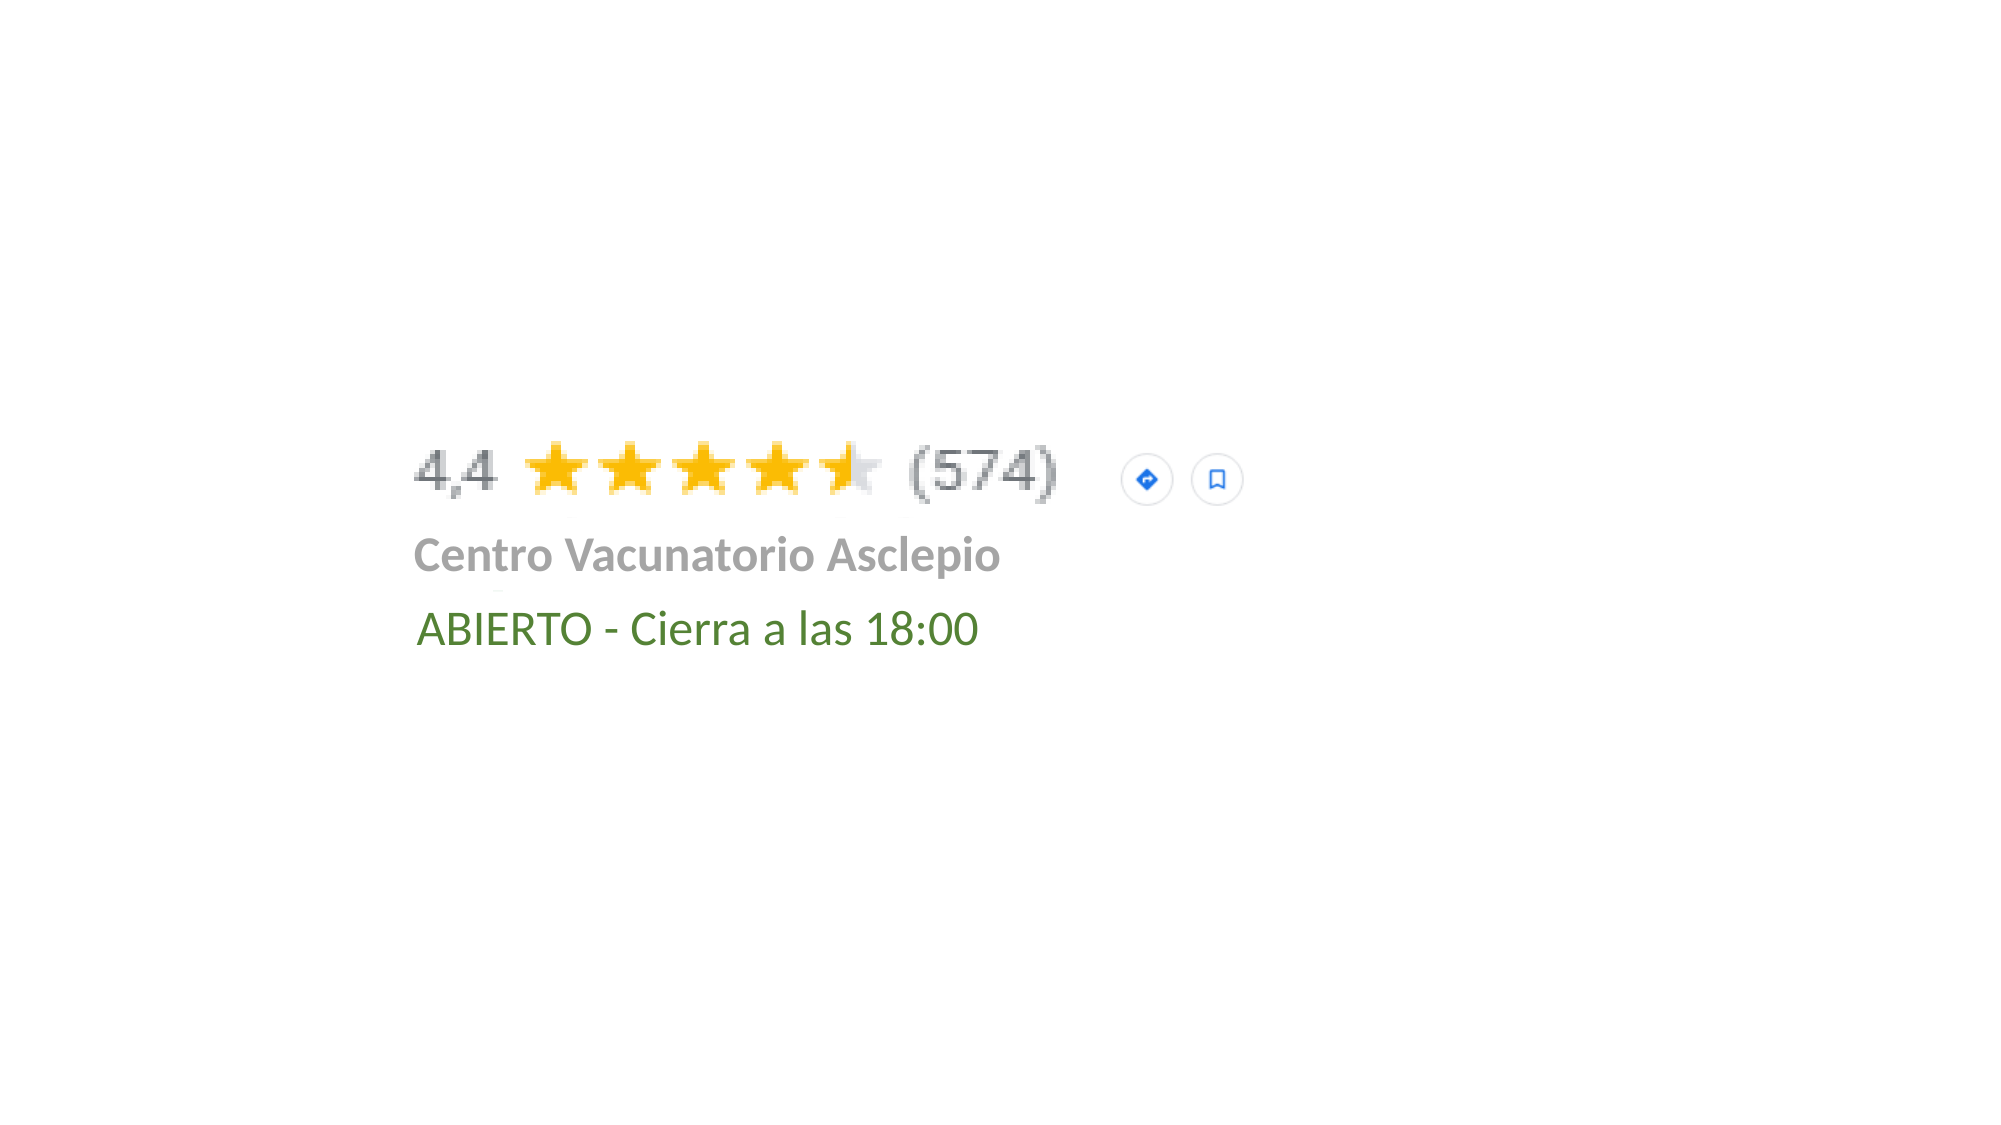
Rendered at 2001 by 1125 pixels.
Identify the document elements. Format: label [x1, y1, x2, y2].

picture [362, 417, 1264, 708]
